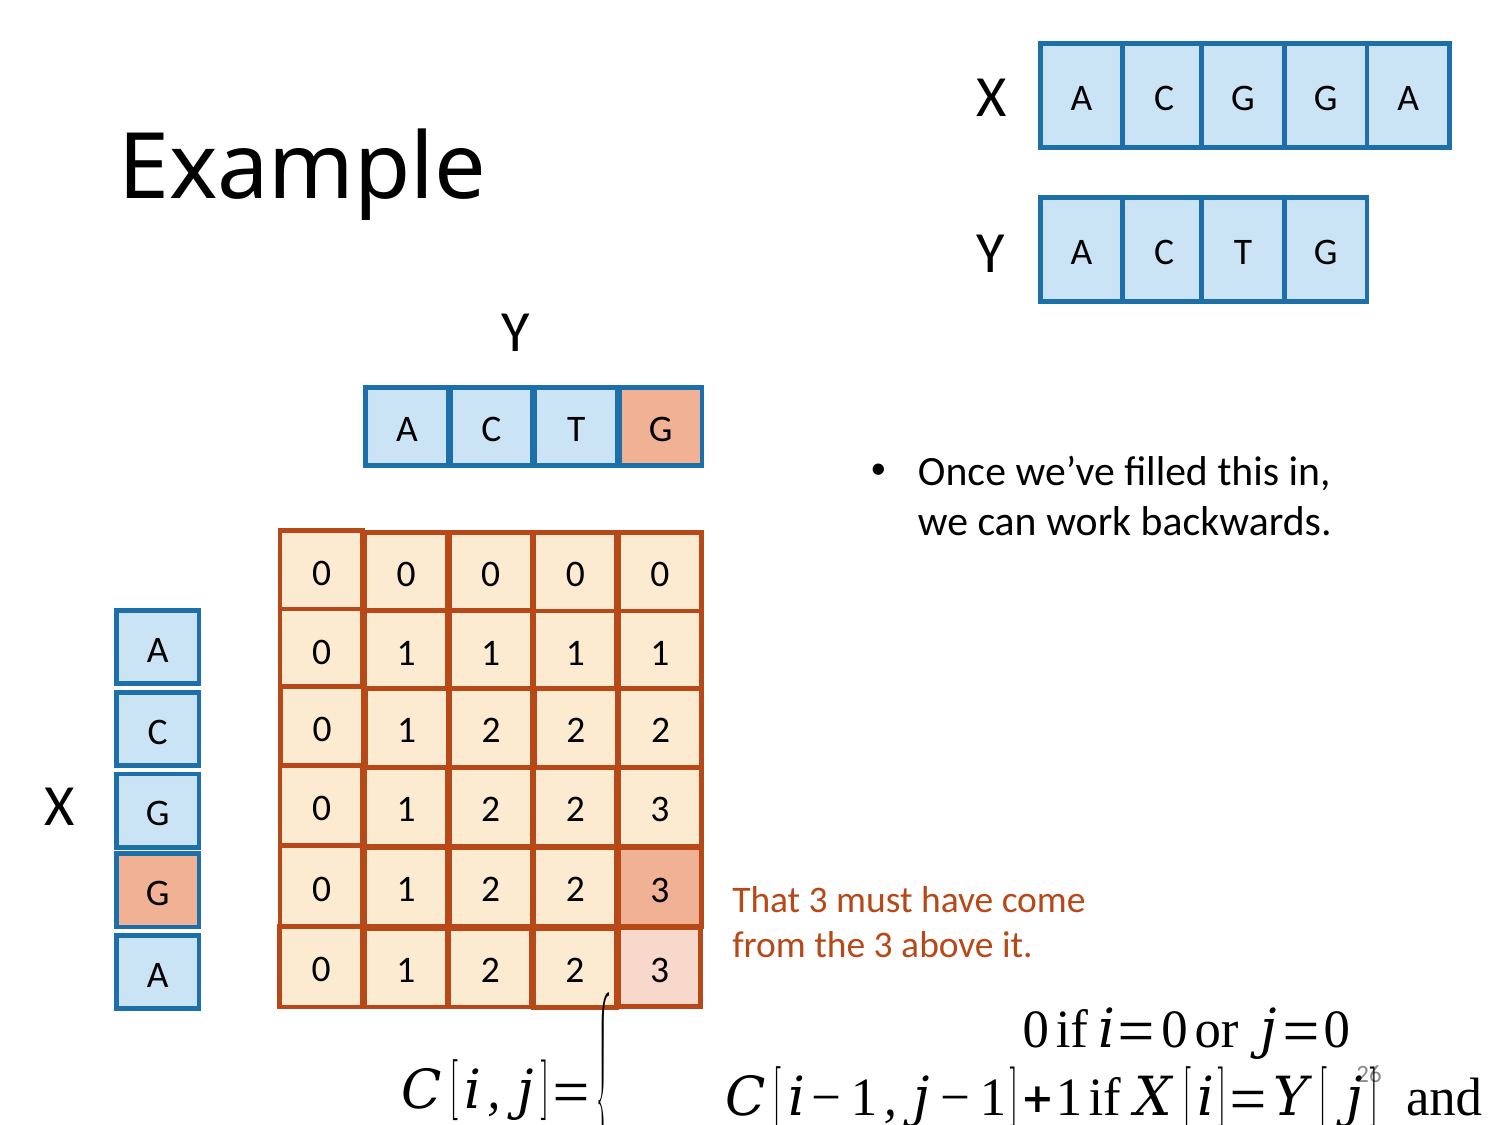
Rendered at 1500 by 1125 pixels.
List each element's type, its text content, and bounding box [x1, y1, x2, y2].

text_box Y [486, 285, 577, 371]
text_box G [115, 852, 200, 928]
text_box C [1122, 43, 1201, 149]
text_box G [618, 386, 703, 466]
slide_number 26 [1059, 1042, 1397, 1103]
text_box A [365, 386, 449, 466]
text_box G [115, 773, 200, 848]
text_box A [1039, 197, 1122, 302]
title Example [103, 59, 1397, 278]
text_box C [449, 386, 534, 466]
text_box A [1039, 43, 1122, 149]
text_box Y [961, 206, 1051, 292]
text_box G [1283, 197, 1368, 302]
text_box That 3 must have come from the 3 above it. [717, 867, 1132, 973]
text_box A [1366, 43, 1451, 149]
text_box G [1201, 43, 1283, 149]
text_box C [1122, 197, 1201, 302]
text_box A [115, 609, 200, 685]
text_box X [29, 759, 119, 845]
text_box A [115, 934, 200, 1010]
text_box X [961, 51, 1051, 136]
text_box Once we’ve filled this in, we can work backwards. [856, 436, 1397, 602]
text_box T [1201, 197, 1283, 302]
text_box C [115, 691, 200, 767]
text_box G [1283, 43, 1366, 149]
text_box T [534, 386, 618, 466]
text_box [279, 530, 702, 1008]
